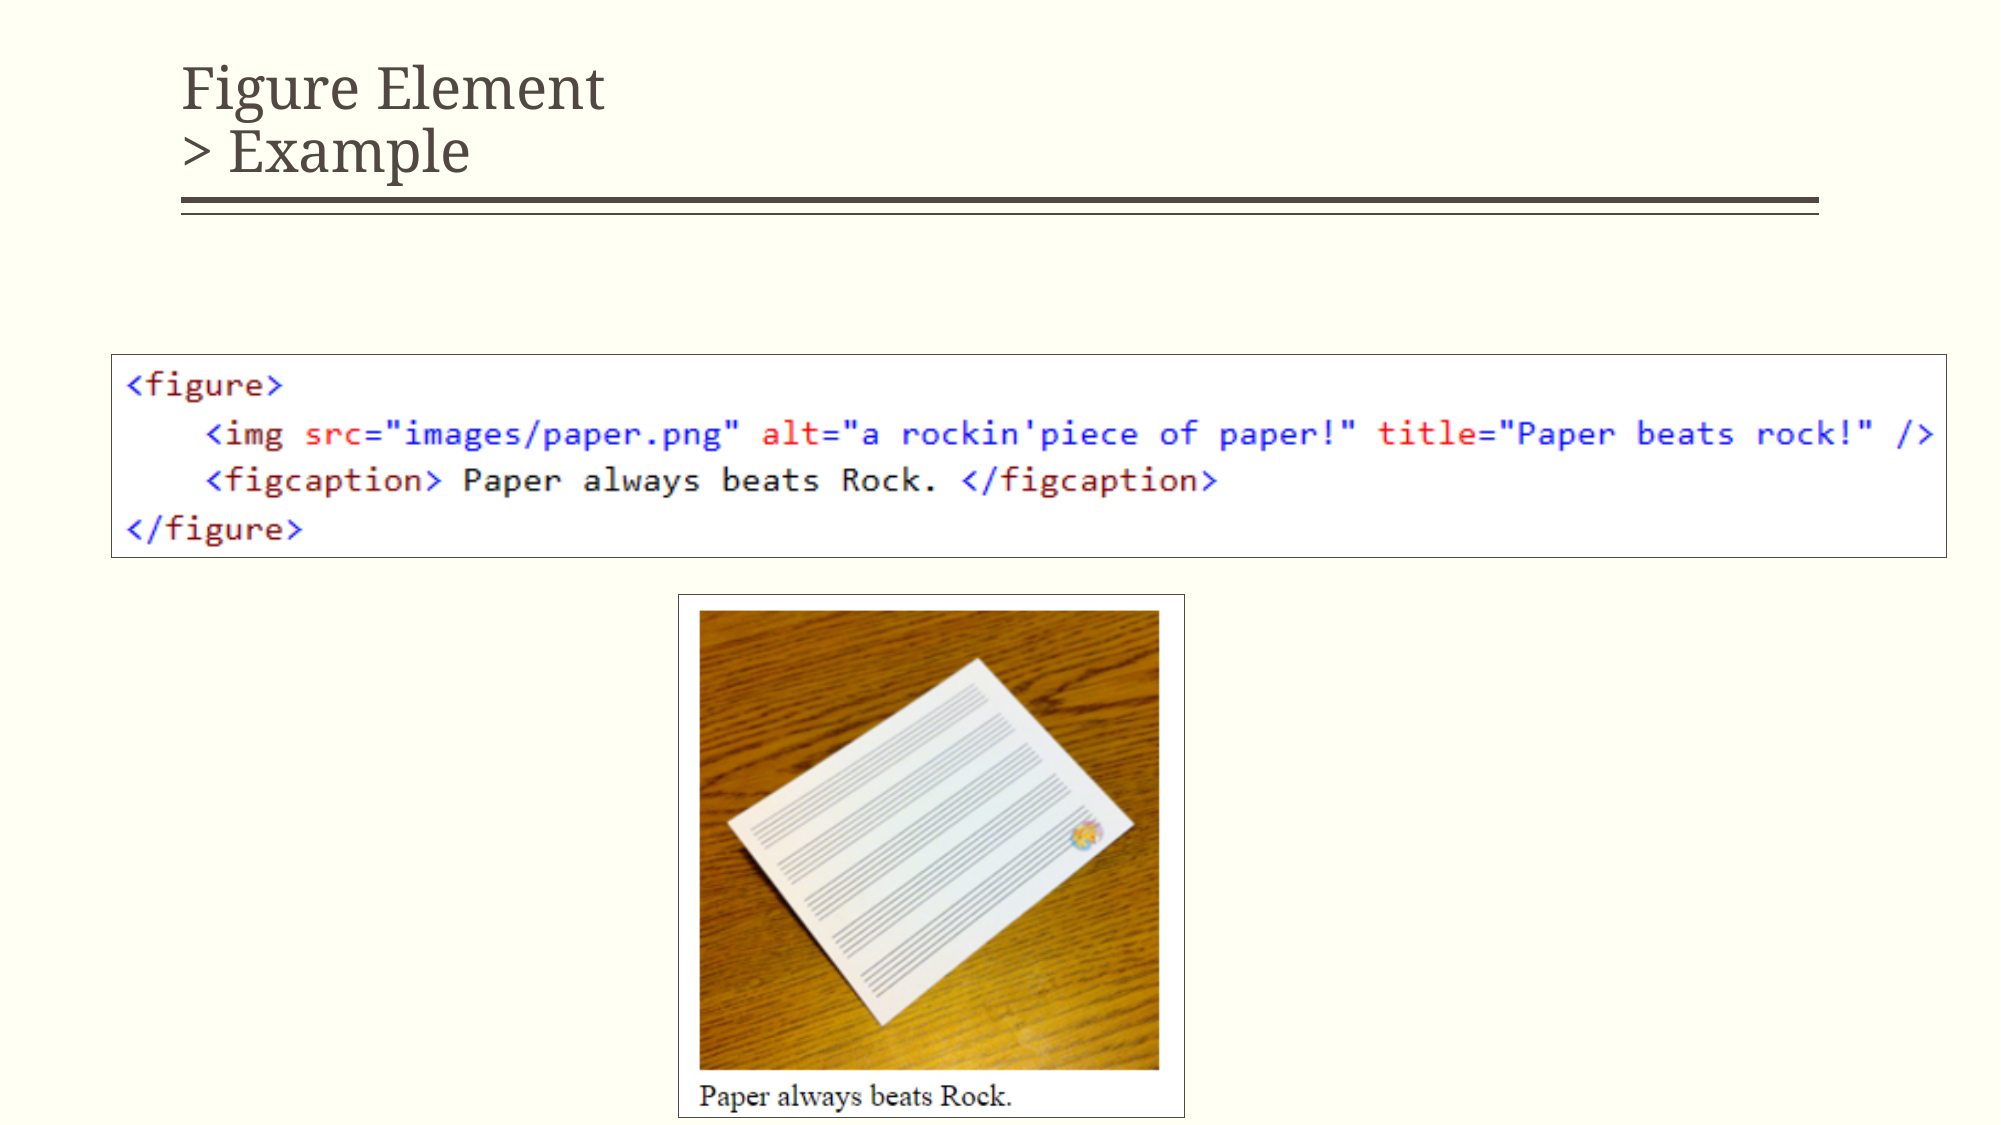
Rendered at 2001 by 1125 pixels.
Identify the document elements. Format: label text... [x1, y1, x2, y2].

title Figure Element > Example [181, 12, 1819, 193]
picture [677, 594, 1185, 1119]
picture [111, 354, 1947, 558]
